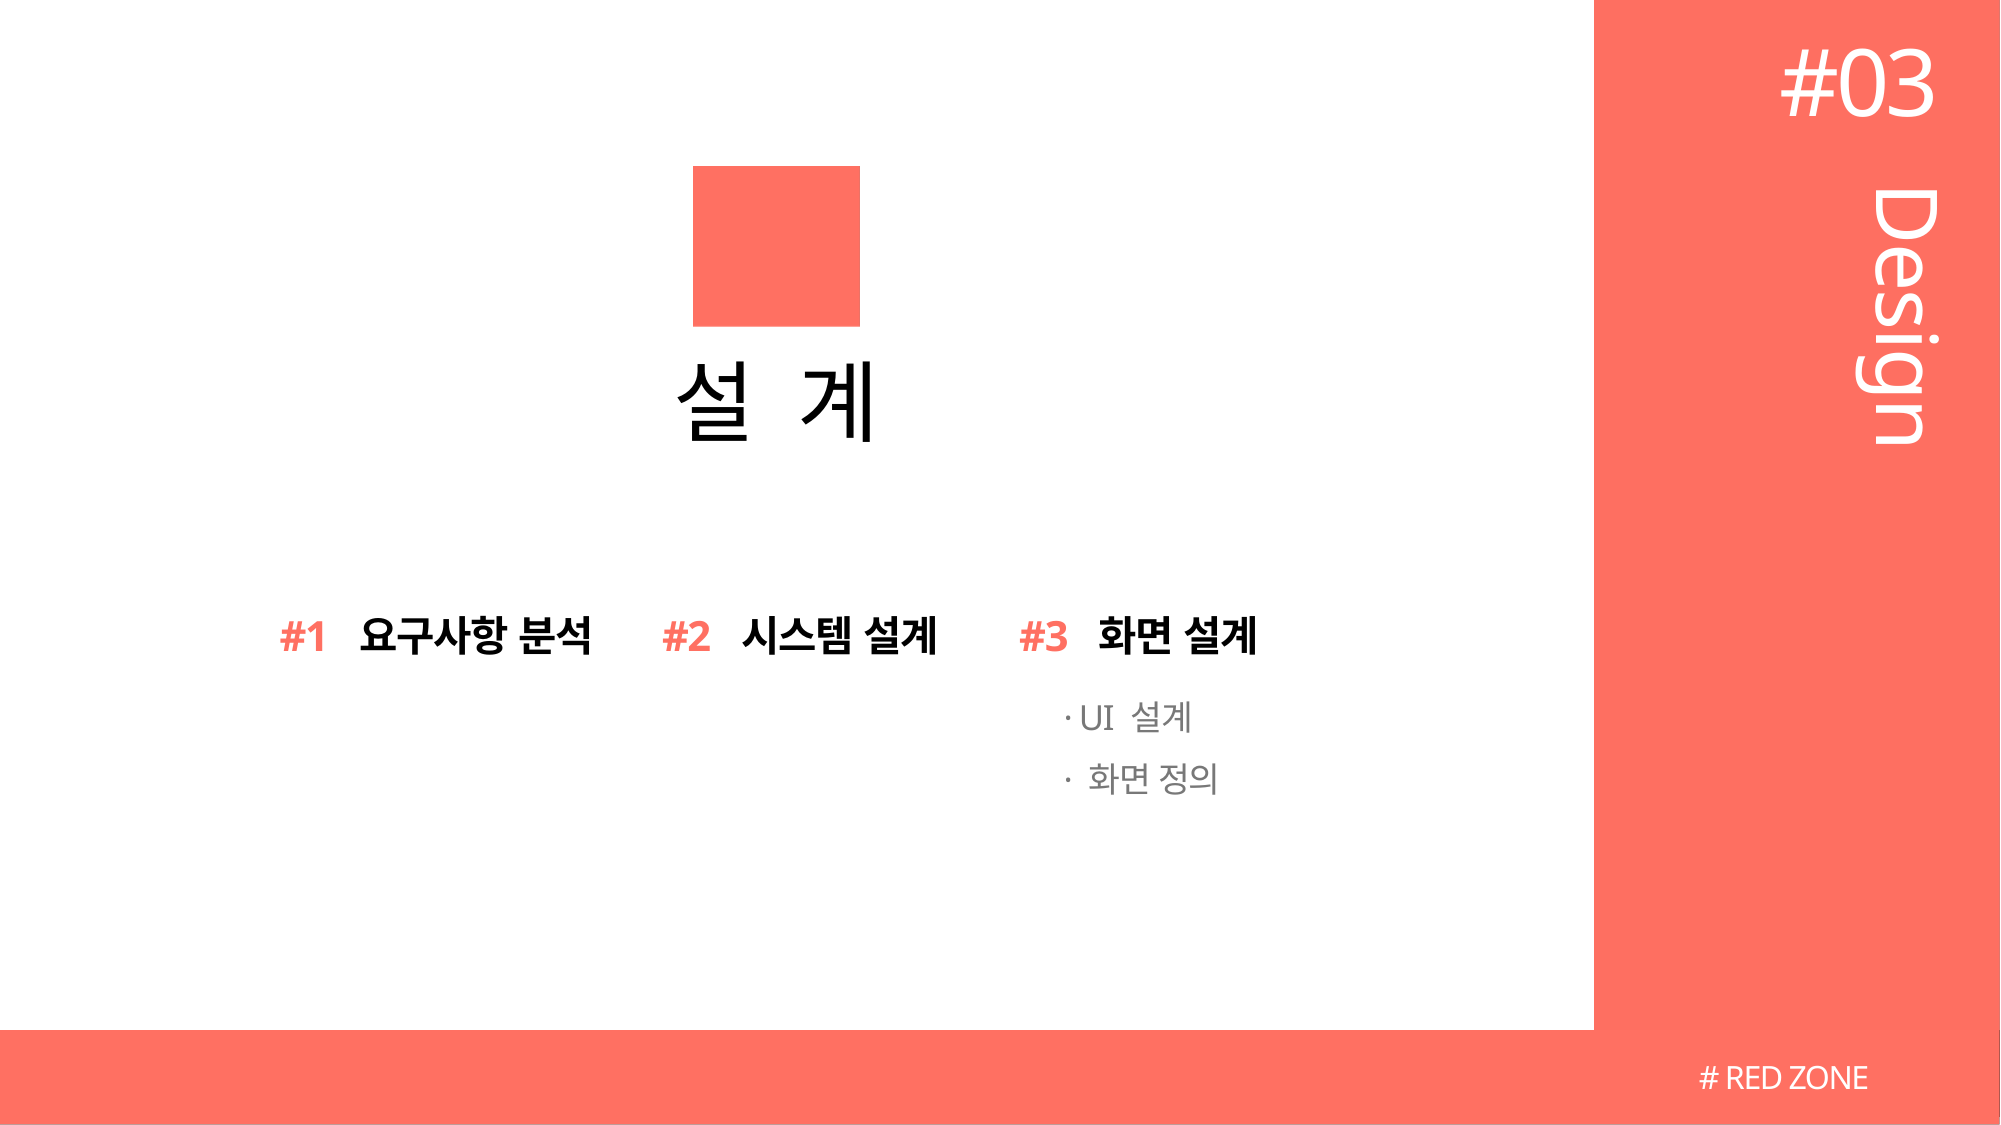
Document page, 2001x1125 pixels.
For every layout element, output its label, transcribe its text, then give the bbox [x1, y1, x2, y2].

text_box #3 화면 설계 [1004, 602, 1532, 675]
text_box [693, 166, 861, 327]
text_box 설 계 [236, 339, 1318, 456]
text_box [1594, 0, 2000, 1030]
text_box · UI 설계 · 화면 정의 [1048, 667, 1594, 787]
text_box #1 요구사항 분석 [264, 602, 647, 675]
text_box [0, 1030, 2000, 1125]
text_box #2 시스템 설계 [647, 602, 1004, 675]
